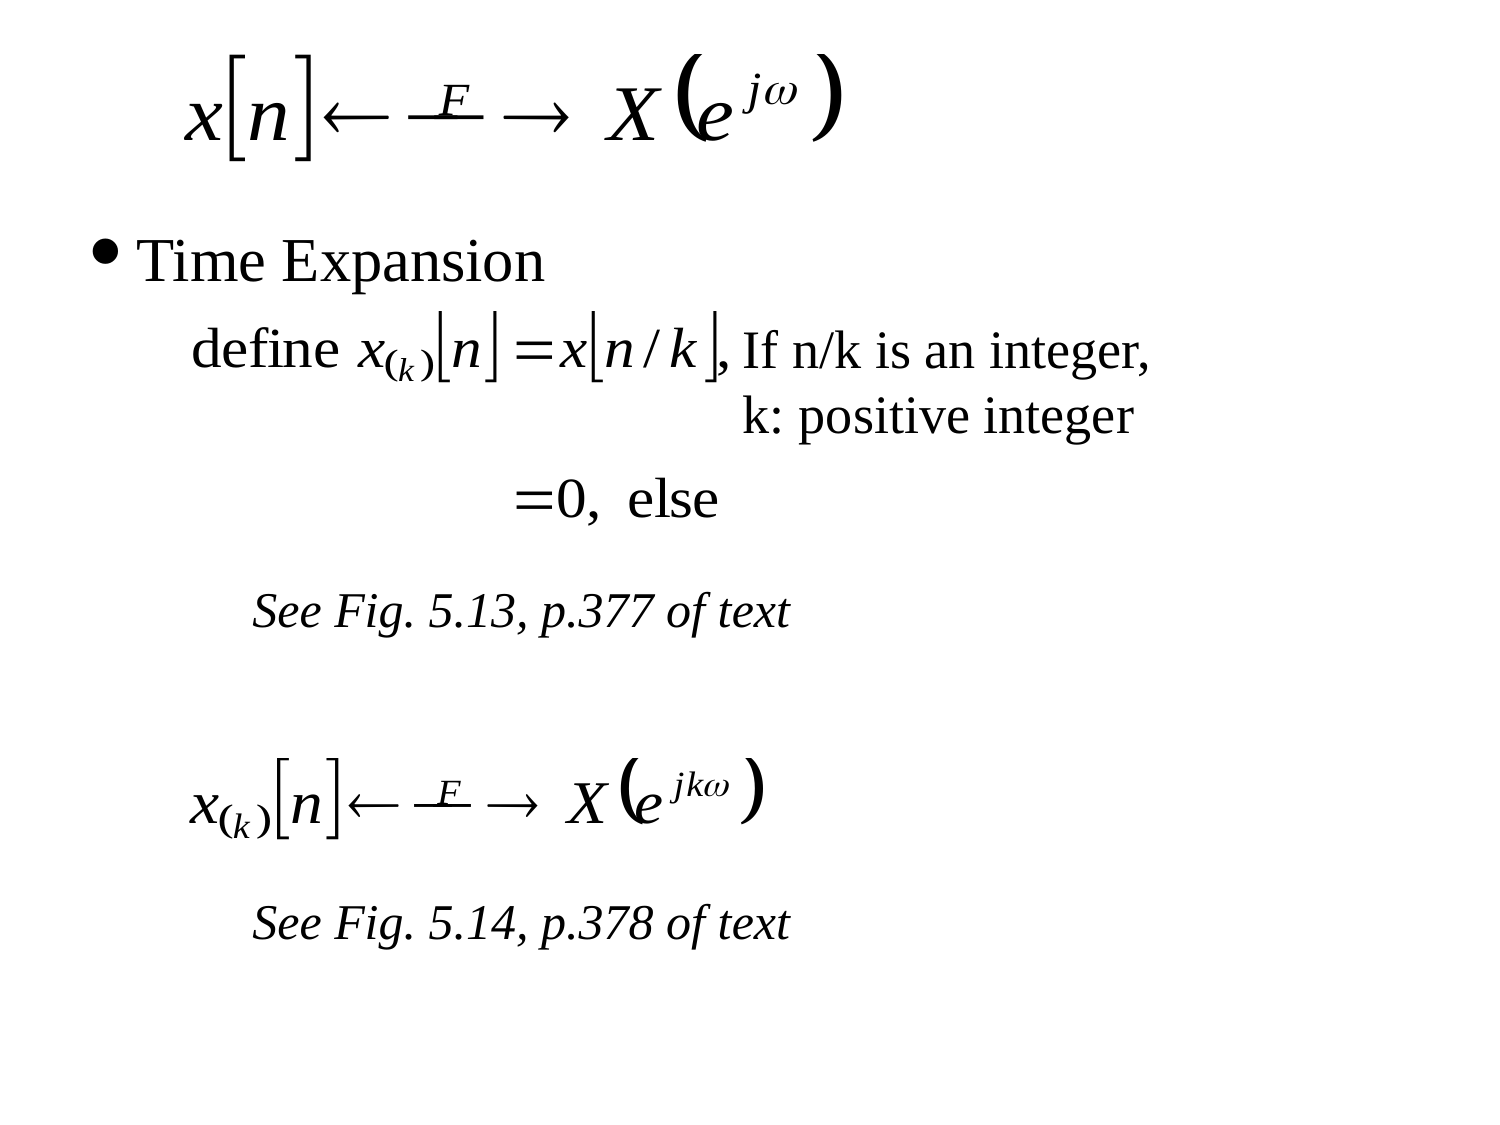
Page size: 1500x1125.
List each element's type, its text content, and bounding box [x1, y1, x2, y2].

text_box Time Expansion [0, 174, 1500, 302]
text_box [182, 311, 771, 540]
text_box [168, 54, 844, 173]
text_box See Fig. 5.14, p.378 of text [0, 882, 1500, 957]
text_box If n/k is an integer, k: positive integer [728, 306, 1176, 452]
text_box See Fig. 5.13, p.377 of text [0, 570, 1500, 645]
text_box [177, 758, 766, 860]
